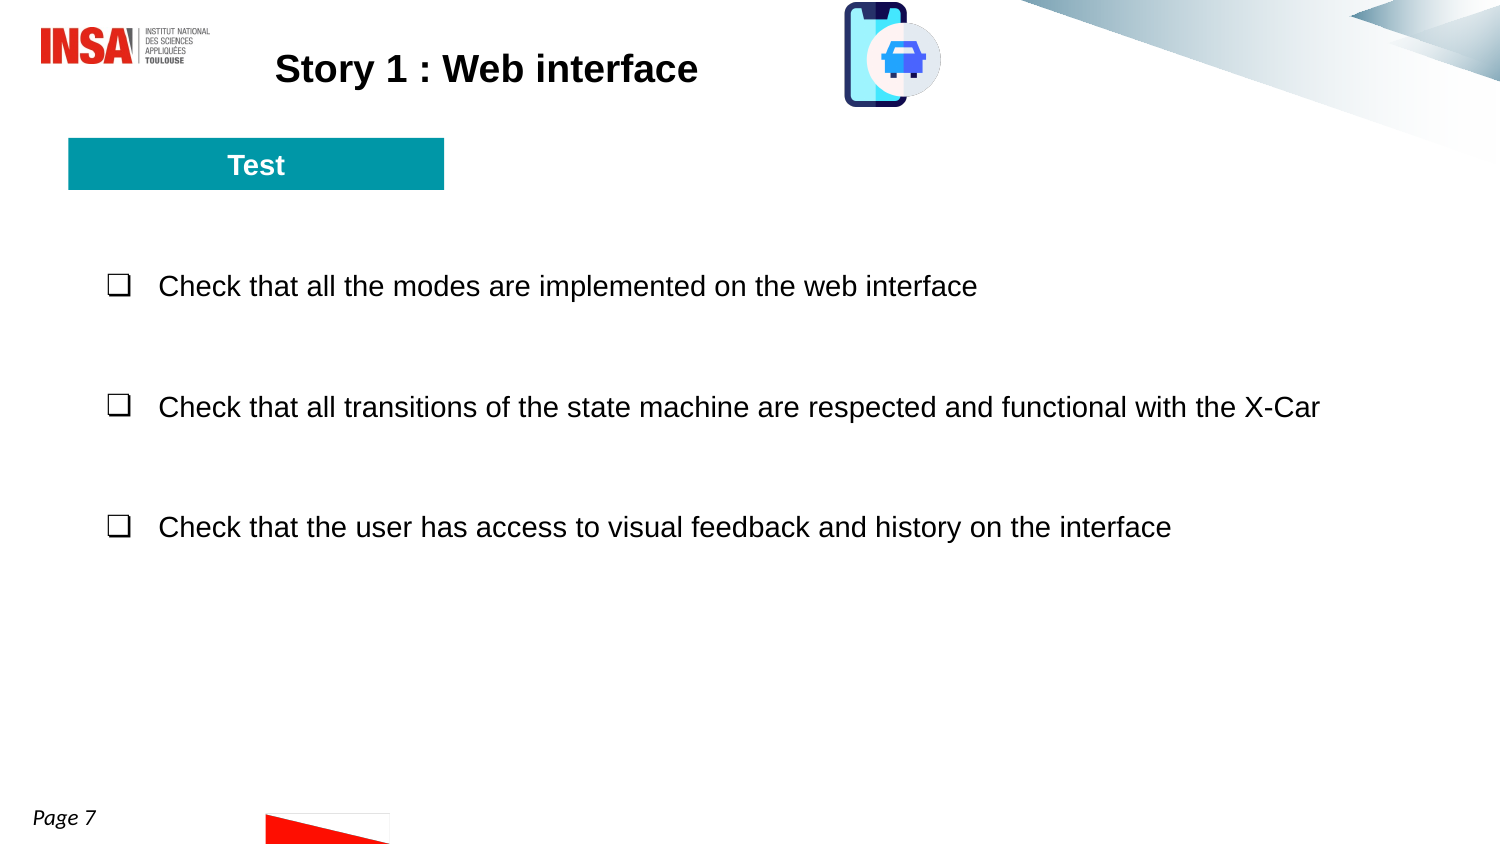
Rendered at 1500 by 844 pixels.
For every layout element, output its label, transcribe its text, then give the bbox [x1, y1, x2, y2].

picture [41, 27, 210, 64]
picture [839, 1, 945, 107]
list Story 1 : Web interface [259, 28, 834, 81]
text_box Test [68, 137, 445, 190]
picture [265, 813, 390, 844]
text_box Check that all the modes are implemented on the web interface Check that all transitions of the state machine are respected and functional with the X-Car Check that the user has access to visual feedback and history on the interface [68, 247, 1379, 626]
